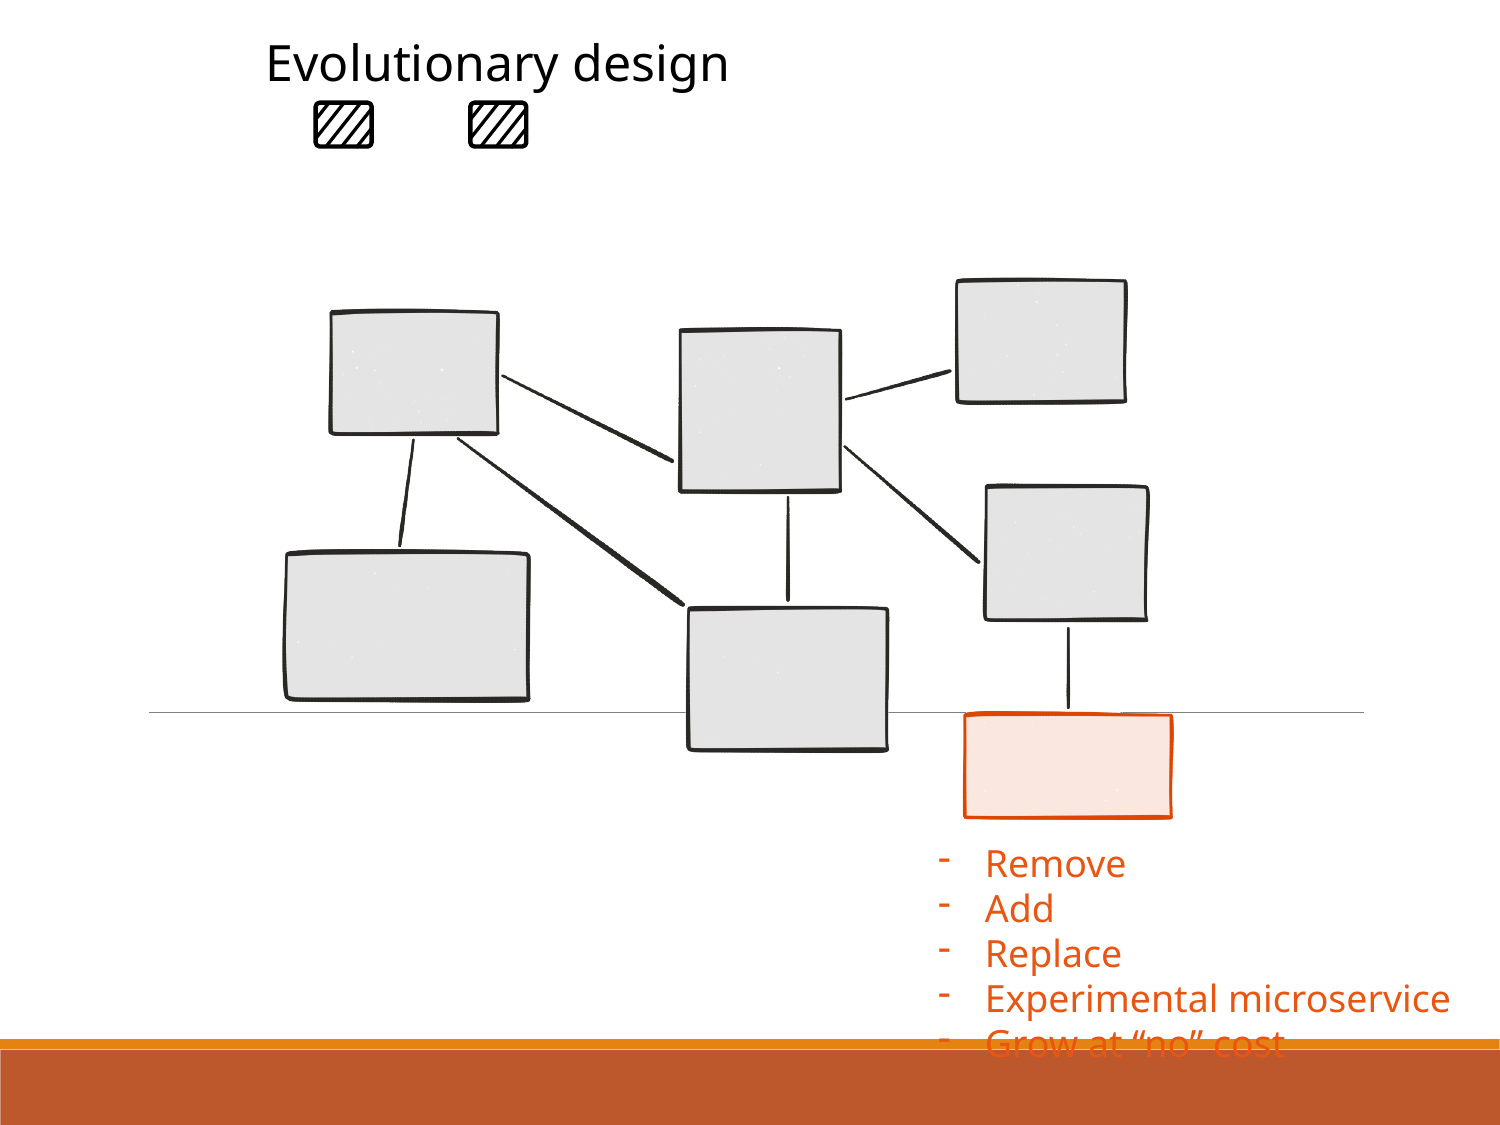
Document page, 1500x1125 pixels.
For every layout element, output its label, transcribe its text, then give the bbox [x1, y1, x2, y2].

picture [243, 252, 1187, 834]
text_box Evolutionary design [250, 23, 746, 99]
text_box Remove Add Replace Experimental microservice Grow at “no” cost [923, 832, 1467, 1073]
picture [312, 98, 375, 150]
picture [467, 98, 529, 150]
